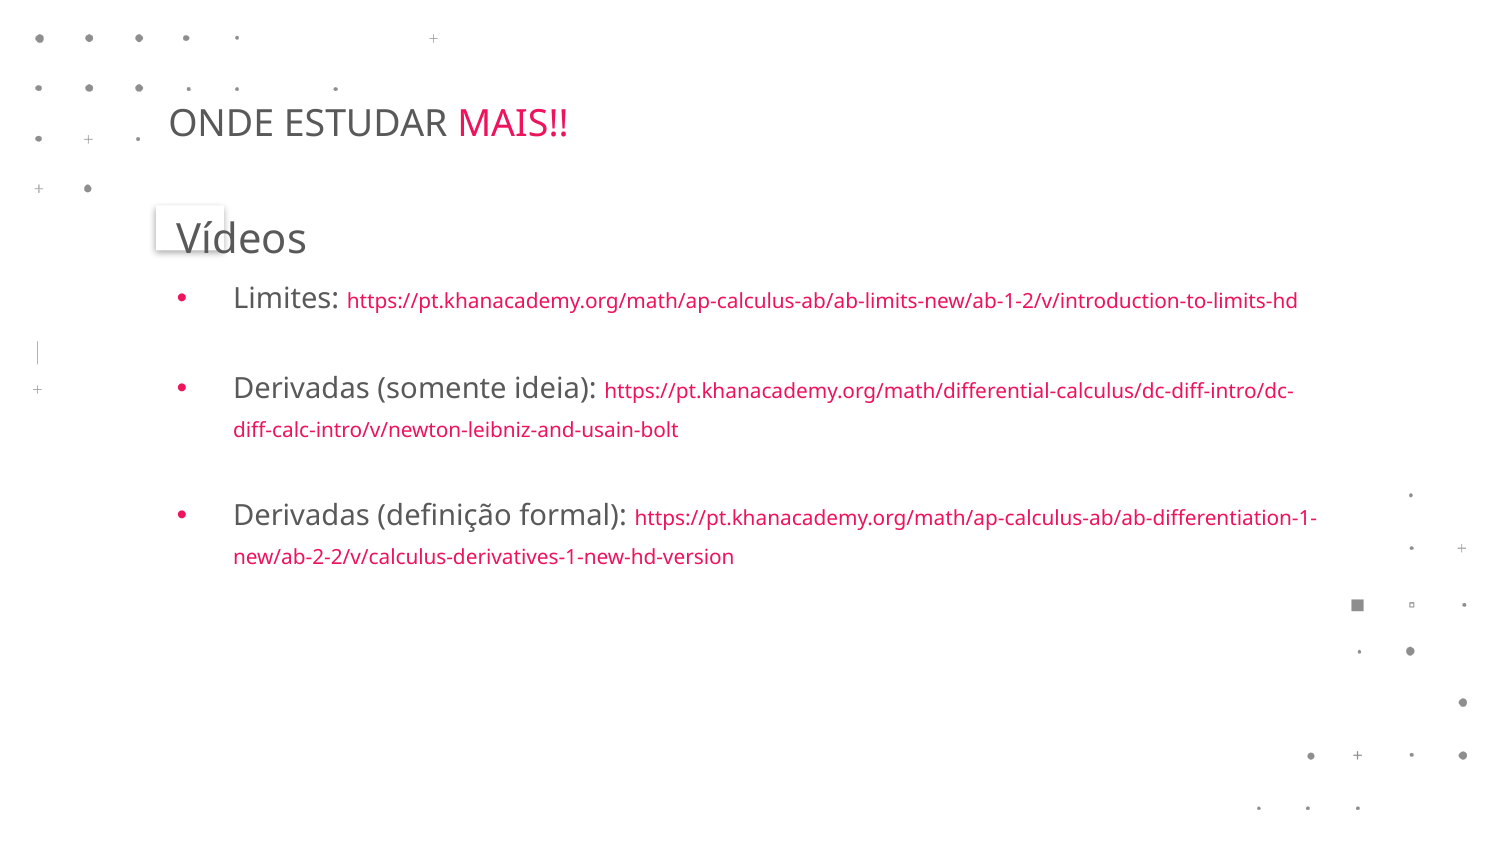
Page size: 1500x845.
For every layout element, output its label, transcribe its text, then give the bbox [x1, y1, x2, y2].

picture [33, 34, 1467, 810]
text_box Vídeos Limites: https://pt.khanacademy.org/math/ap-calculus-ab/ab-limits-new/ab-1-2/v/introduction-to-limits-hd Derivadas (somente ideia): https://pt.khanacademy.org/math/differential-calculus/dc-diff-intro/dc-diff-calc-intro/v/newton-leibniz-and-usain-bolt Derivadas (definição formal): https://pt.khanacademy.org/math/ap-calculus-ab/ab-differentiation-1-new/ab-2-2/v/calculus-derivatives-1-new-hd-version [153, 179, 1336, 652]
text_box ONDE ESTUDAR MAIS!! [153, 91, 1026, 151]
